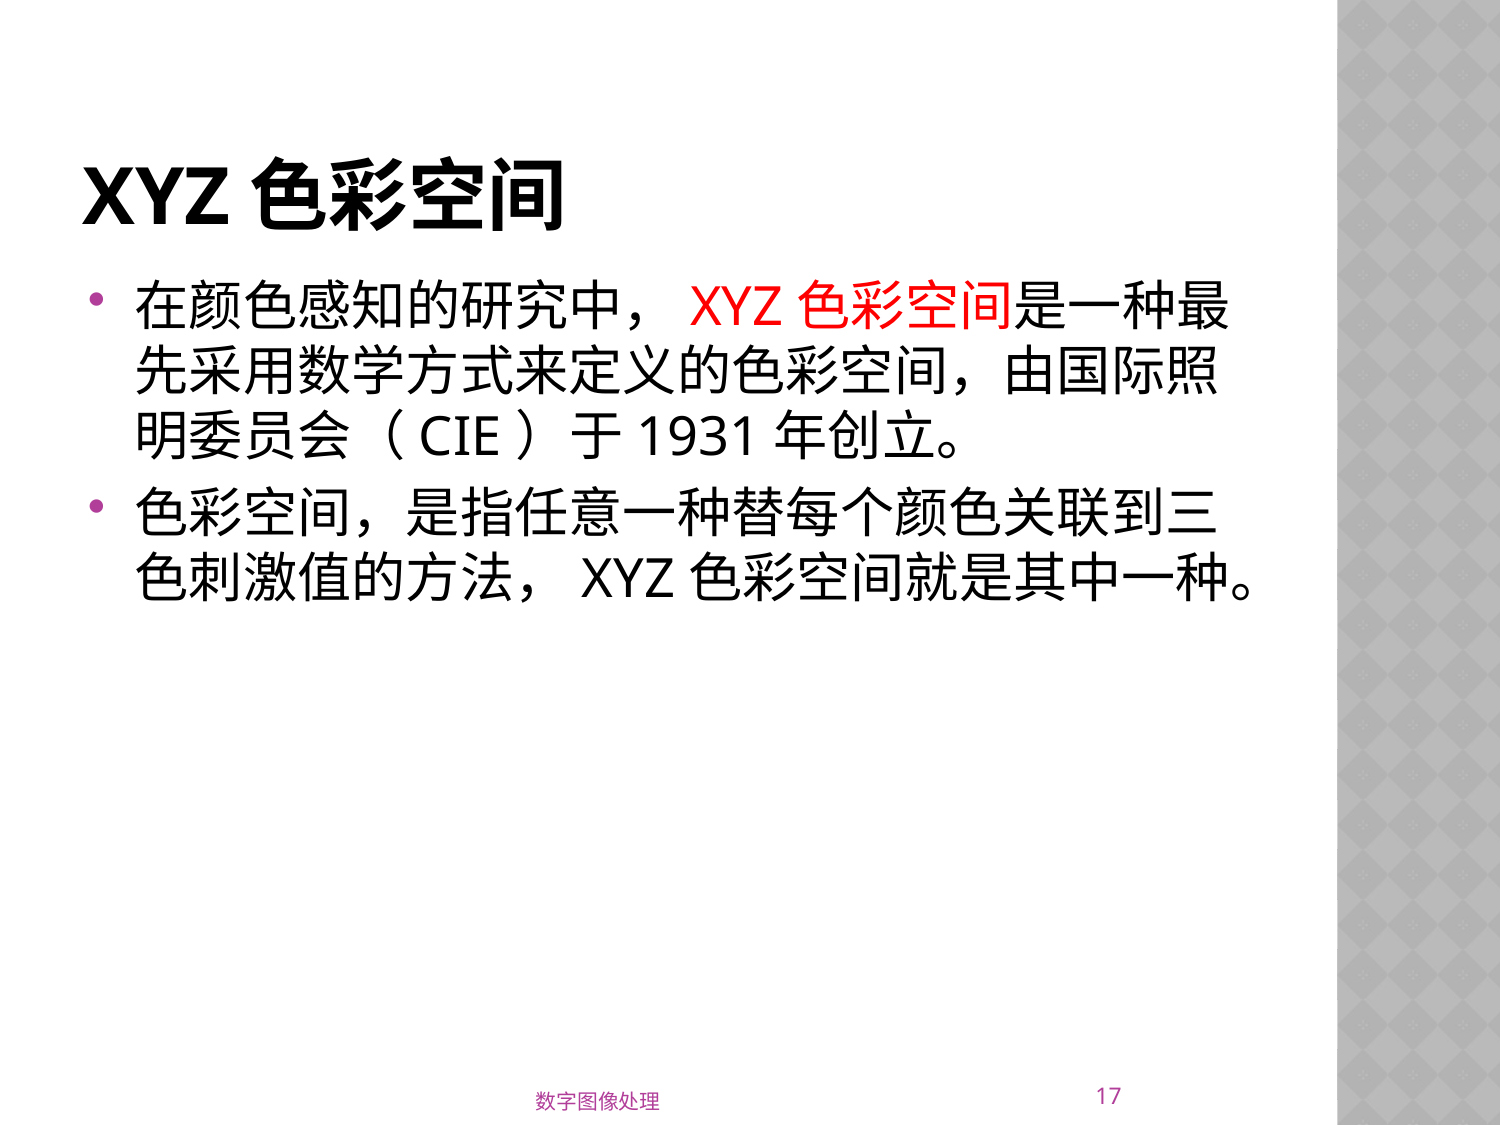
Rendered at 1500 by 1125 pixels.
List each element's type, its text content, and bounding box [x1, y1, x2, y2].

footer 数字图像处理 [75, 1075, 675, 1114]
title XYZ色彩空间 [75, 52, 1263, 240]
slide_number 17 [1025, 1075, 1122, 1113]
